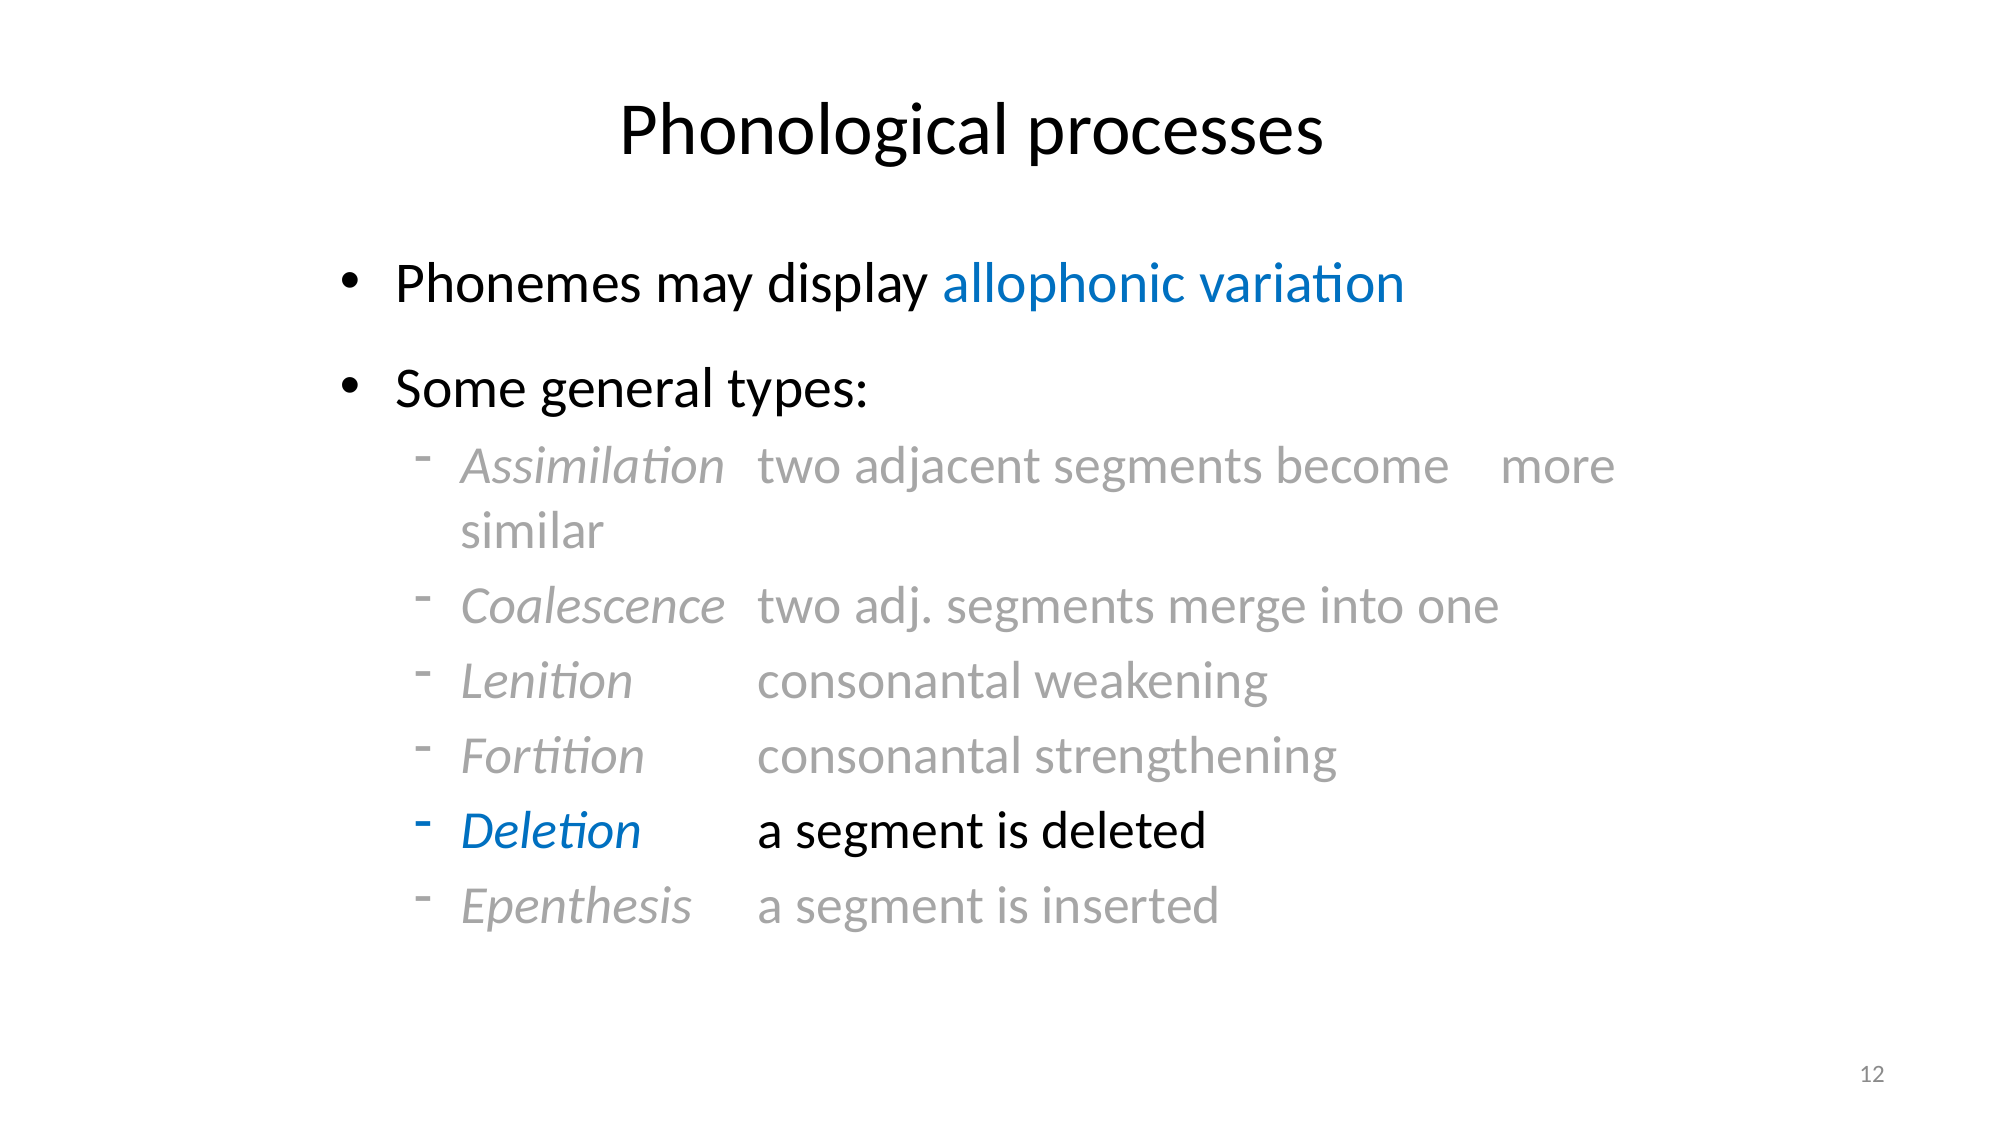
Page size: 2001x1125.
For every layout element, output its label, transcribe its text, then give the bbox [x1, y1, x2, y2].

list Phonemes may display allophonic variation Some general types: Assimilation two adjacent segments become more similar Coalescence two adj. segments merge into one Lenition consonantal weakening Fortition consonantal strengthening Deletion a segment is deleted Epenthesis a segment is inserted [324, 237, 1647, 1005]
slide_number 12 [1433, 1042, 1900, 1103]
title Phonological processes [270, 45, 1675, 204]
